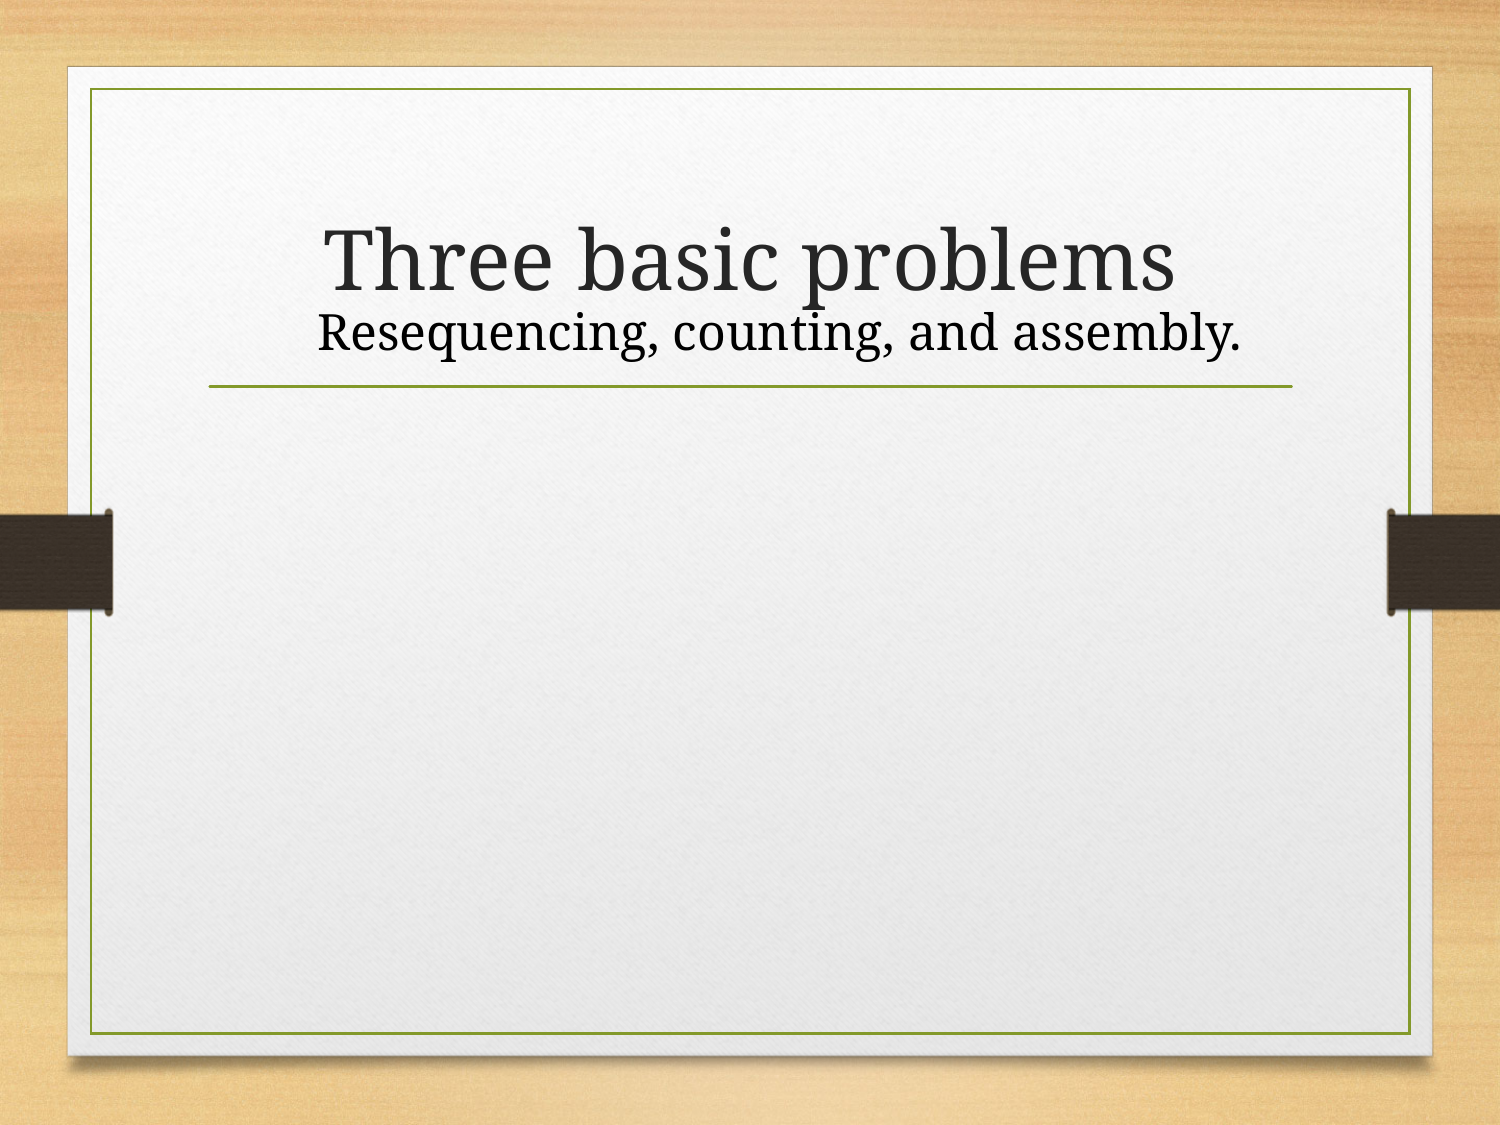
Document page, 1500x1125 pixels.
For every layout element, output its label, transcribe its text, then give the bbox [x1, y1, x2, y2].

text_box Resequencing, counting, and assembly. [196, 293, 1364, 369]
title Three basic problems [193, 150, 1309, 365]
picture [0, 0, 1500, 1125]
